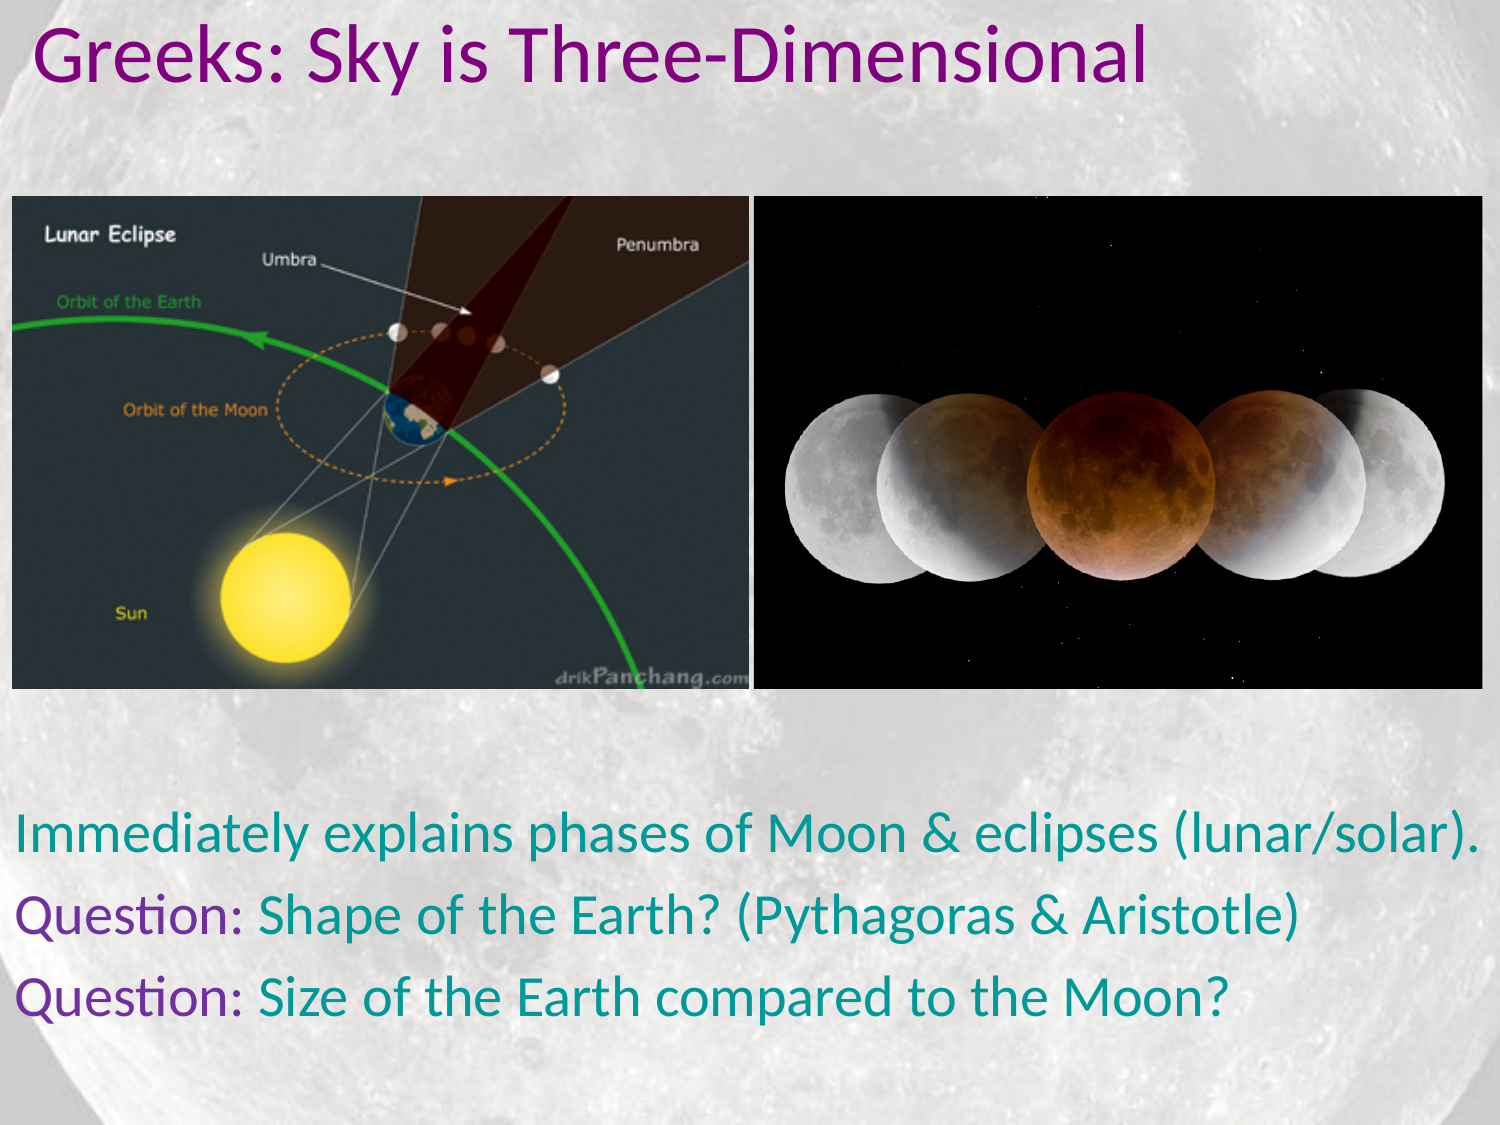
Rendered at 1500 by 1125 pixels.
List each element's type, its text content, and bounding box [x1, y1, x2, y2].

title Greeks: Sky is Three-Dimensional [17, 19, 1436, 126]
text_box Immediately explains phases of Moon & eclipses (lunar/solar). Question: Shape of the Earth? (Pythagoras & Aristotle) Question: Size of the Earth compared to the Moon? [0, 786, 1500, 1125]
picture [0, 0, 1500, 786]
